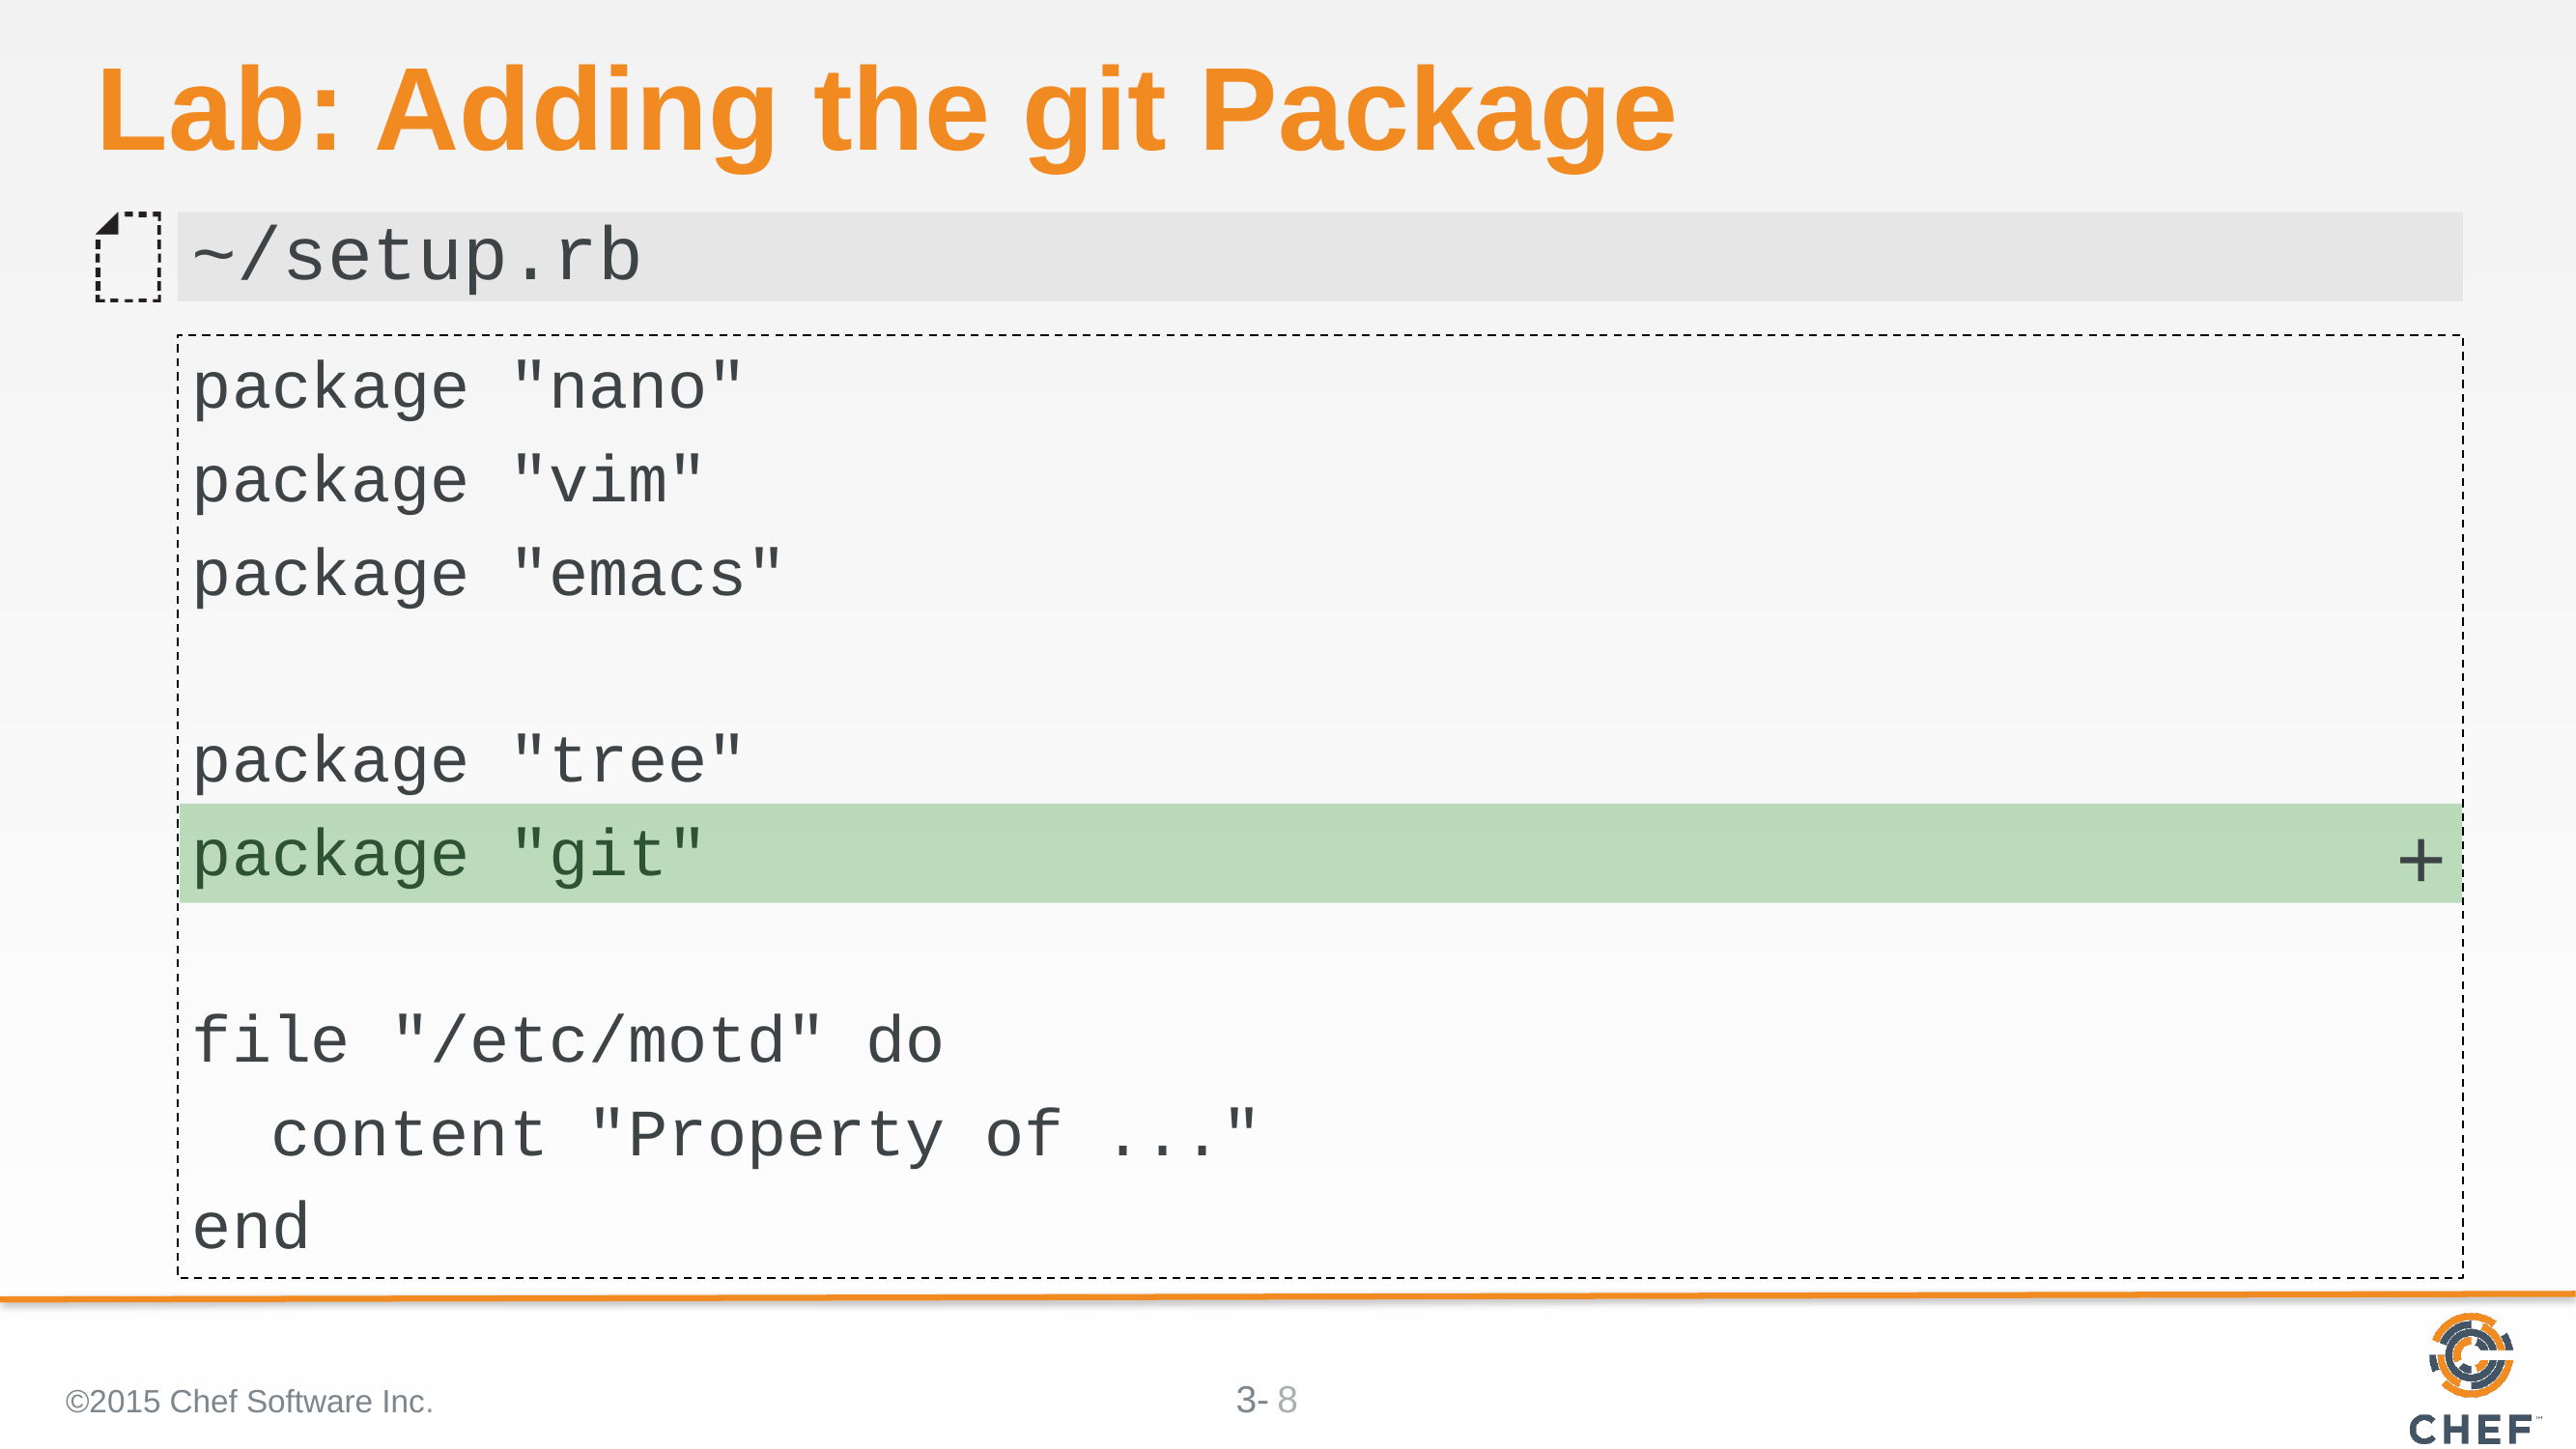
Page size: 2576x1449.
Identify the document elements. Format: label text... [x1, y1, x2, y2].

list ~/setup.rb [177, 212, 2463, 302]
list + [180, 803, 2463, 903]
list package "nano" package "vim" package "emacs" package "tree" package "git" file "/etc/motd" do content "Property of ..." end [177, 334, 2464, 1279]
slide_number 8 [998, 1359, 1578, 1437]
title Lab: Adding the git Package [96, 48, 2463, 180]
picture [2399, 1297, 2550, 1449]
footer ©2015 Chef Software Inc. [51, 1359, 952, 1440]
